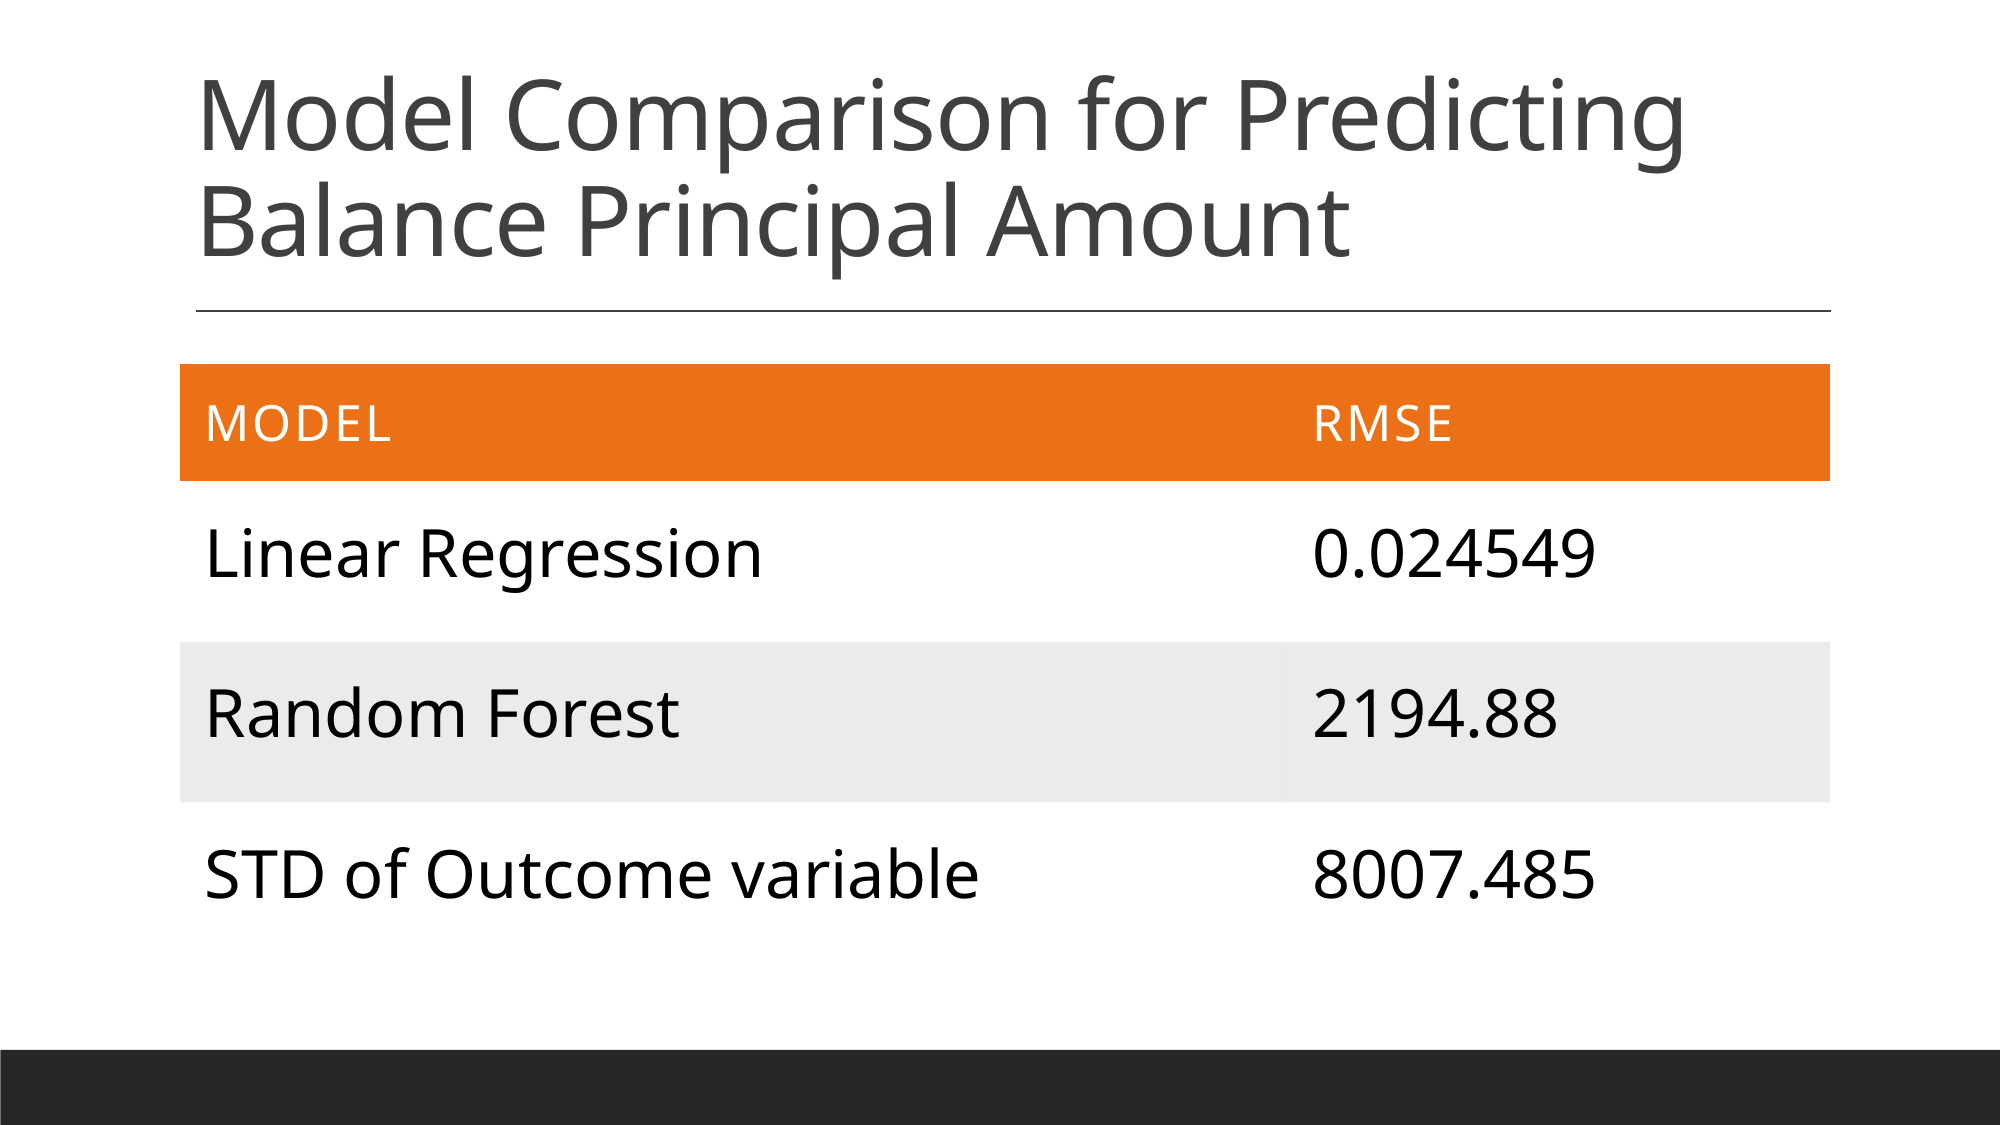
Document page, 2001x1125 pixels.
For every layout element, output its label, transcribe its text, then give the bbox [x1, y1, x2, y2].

table_cell STD of Outcome variable [180, 803, 1288, 963]
table_header RMSE [1288, 364, 1830, 481]
table_cell 8007.485 [1288, 803, 1830, 963]
table_cell 0.024549 [1288, 481, 1830, 642]
table_header Model [180, 364, 1288, 481]
table_cell Random Forest [180, 642, 1288, 803]
table_cell Linear Regression [180, 481, 1288, 642]
table_cell 2194.88 [1288, 642, 1830, 803]
title Model Comparison for Predicting Balance Principal Amount [180, 47, 1830, 285]
